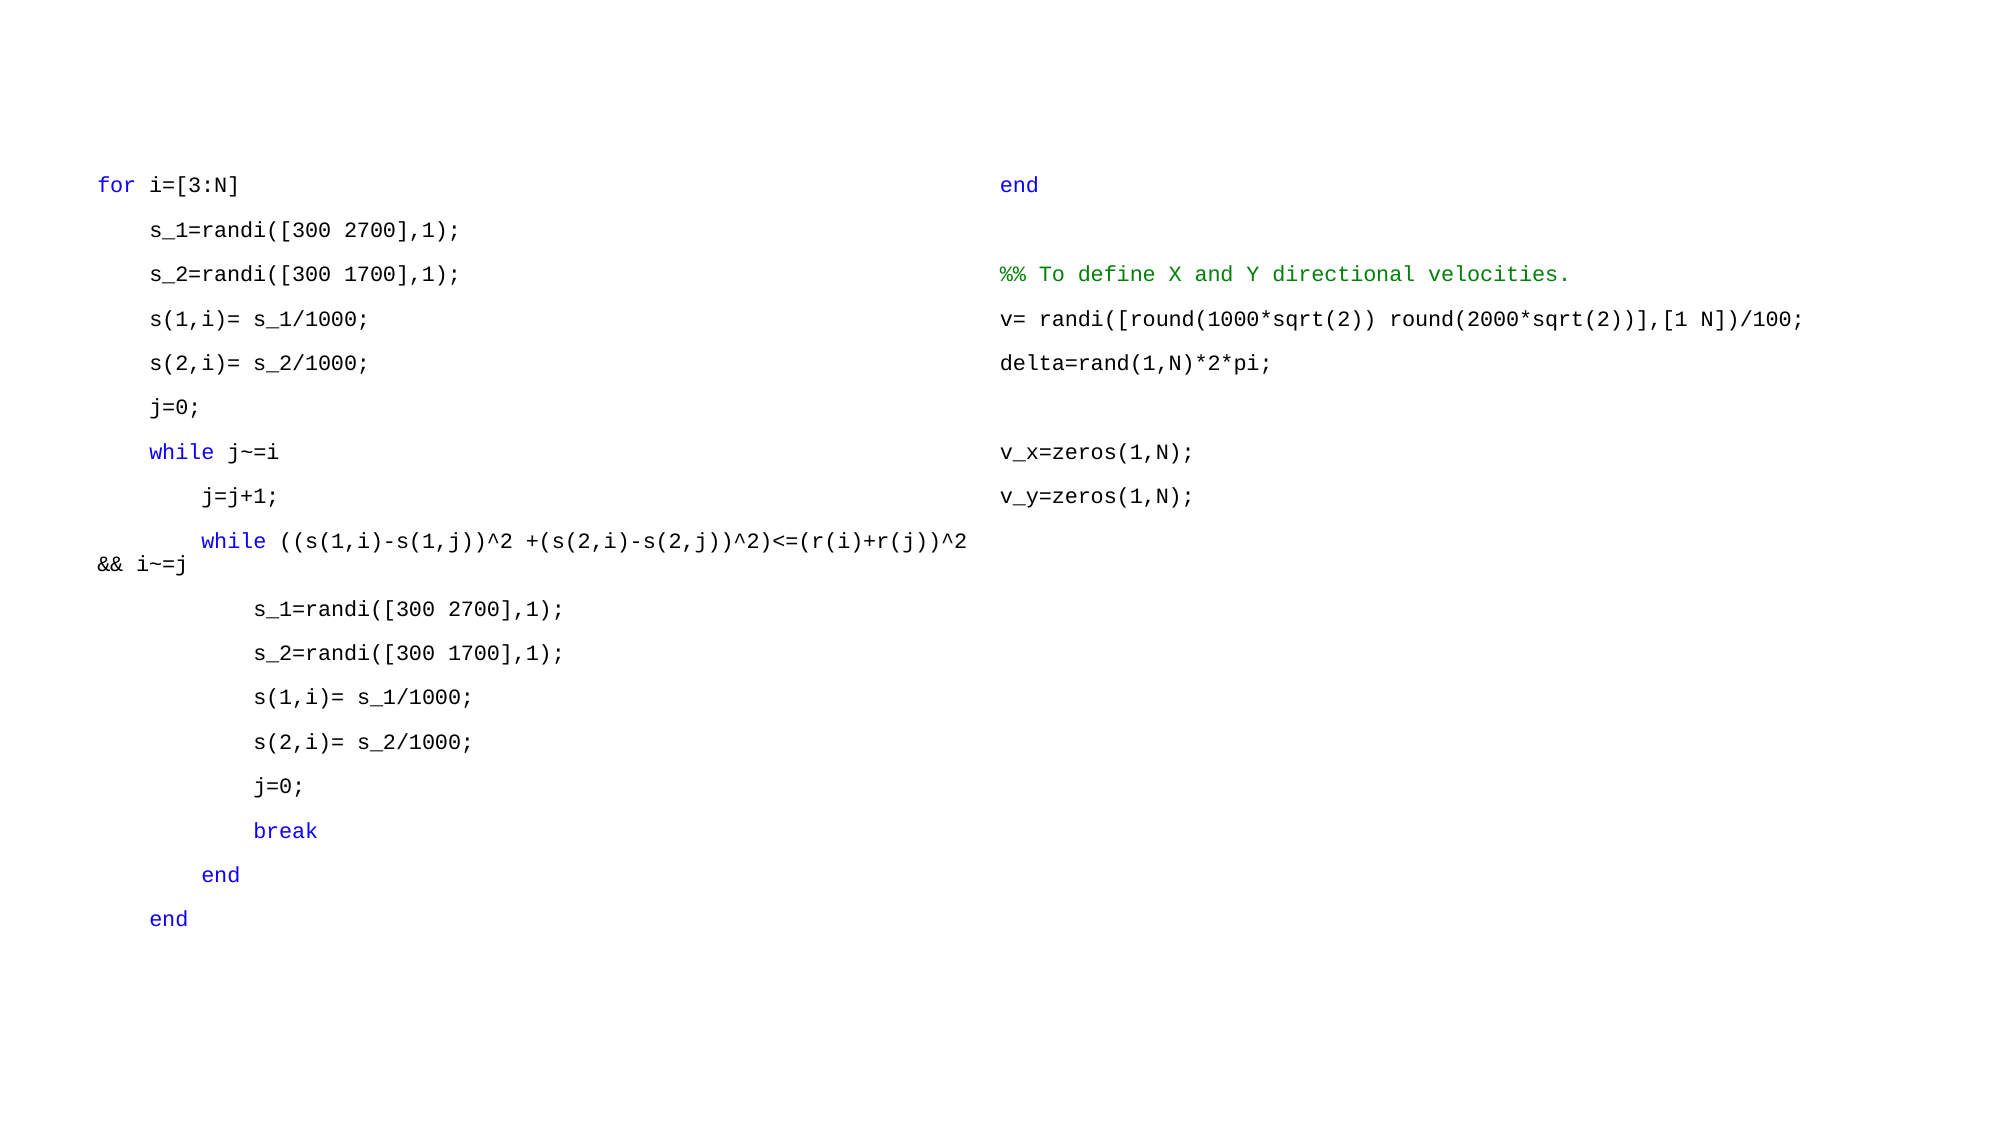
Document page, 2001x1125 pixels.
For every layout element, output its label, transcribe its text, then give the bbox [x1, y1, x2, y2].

list for i=[3:N] s_1=randi([300 2700],1); s_2=randi([300 1700],1); s(1,i)= s_1/1000; s(2,i)= s_2/1000; j=0; while j~=i j=j+1; while ((s(1,i)-s(1,j))^2 +(s(2,i)-s(2,j))^2)<=(r(i)+r(j))^2 && i~=j s_1=randi([300 2700],1); s_2=randi([300 1700],1); s(1,i)= s_1/1000; s(2,i)= s_2/1000; j=0; break end end end %% To define X and Y directional velocities. v= randi([round(1000*sqrt(2)) round(2000*sqrt(2))],[1 N])/100; delta=rand(1,N)*2*pi; v_x=zeros(1,N); v_y=zeros(1,N); [82, 166, 1918, 959]
